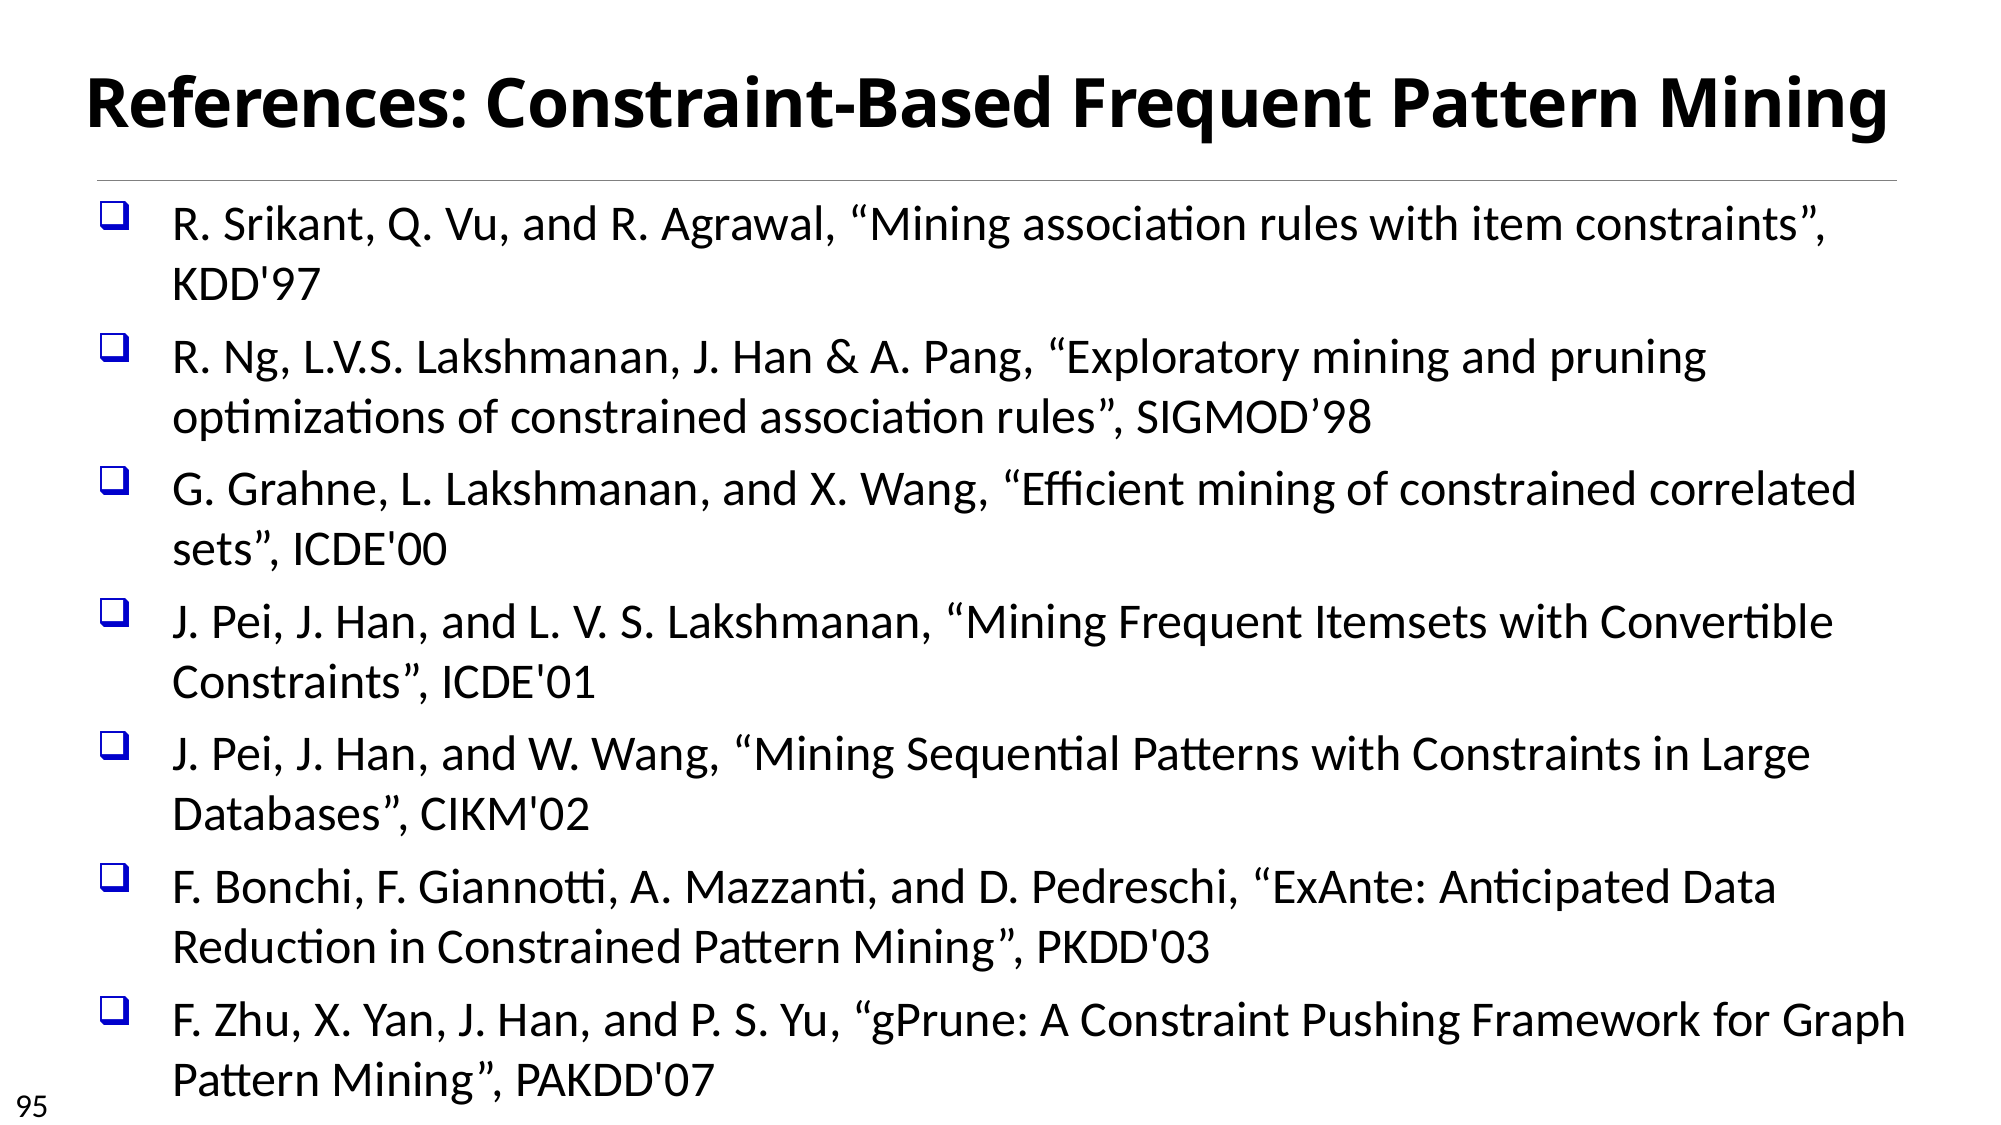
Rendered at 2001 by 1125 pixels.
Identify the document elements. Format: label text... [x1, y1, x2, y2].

title References: Constraint-Based Frequent Pattern Mining [0, 13, 2000, 150]
list R. Srikant, Q. Vu, and R. Agrawal, “Mining association rules with item constraints”, KDD'97 R. Ng, L.V.S. Lakshmanan, J. Han & A. Pang, “Exploratory mining and pruning optimizations of constrained association rules”, SIGMOD’98 G. Grahne, L. Lakshmanan, and X. Wang, “Efficient mining of constrained correlated sets”, ICDE'00 J. Pei, J. Han, and L. V. S. Lakshmanan, “Mining Frequent Itemsets with Convertible Constraints”, ICDE'01 J. Pei, J. Han, and W. Wang, “Mining Sequential Patterns with Constraints in Large Databases”, CIKM'02 F. Bonchi, F. Giannotti, A. Mazzanti, and D. Pedreschi, “ExAnte: Anticipated Data Reduction in Constrained Pattern Mining”, PKDD'03 F. Zhu, X. Yan, J. Han, and P. S. Yu, “gPrune: A Constraint Pushing Framework for Graph Pattern Mining”, PAKDD'07 [81, 183, 1943, 1096]
